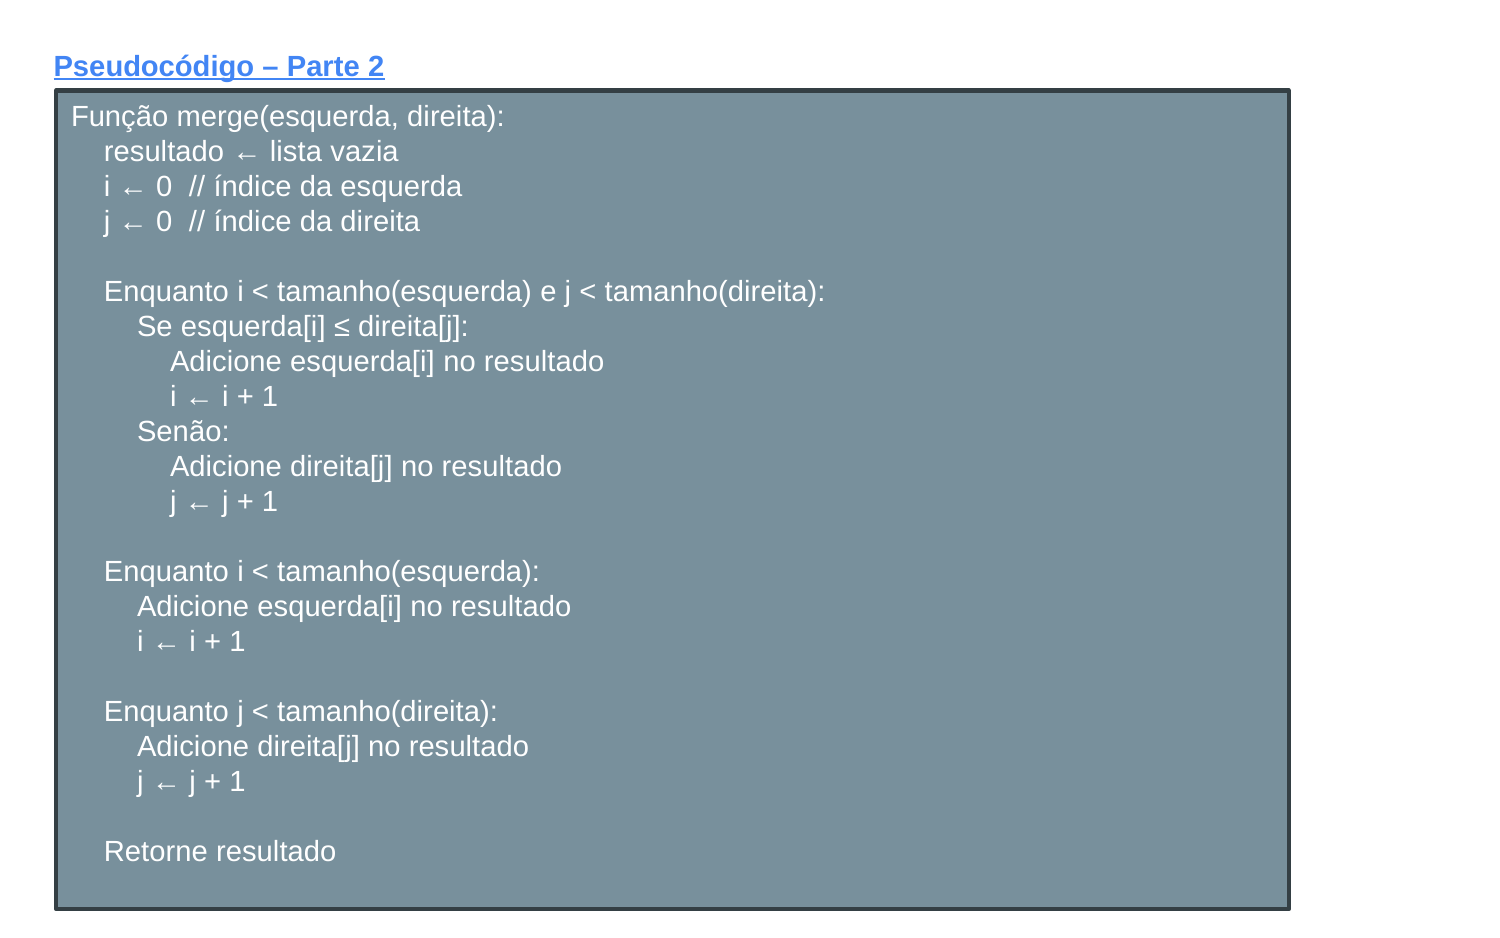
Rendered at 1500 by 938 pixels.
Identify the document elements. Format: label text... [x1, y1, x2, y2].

text_box Pseudocódigo – Parte 2 [38, 39, 1228, 90]
text_box Função merge(esquerda, direita): resultado ← lista vazia i ← 0 // índice da esquerda j ← 0 // índice da direita Enquanto i < tamanho(esquerda) e j < tamanho(direita): Se esquerda[i] ≤ direita[j]: Adicione esquerda[i] no resultado i ← i + 1 Senão: Adicione direita[j] no resultado j ← j + 1 Enquanto i < tamanho(esquerda): Adicione esquerda[i] no resultado i ← i + 1 Enquanto j < tamanho(direita): Adicione direita[j] no resultado j ← j + 1 Retorne resultado [54, 88, 1291, 911]
